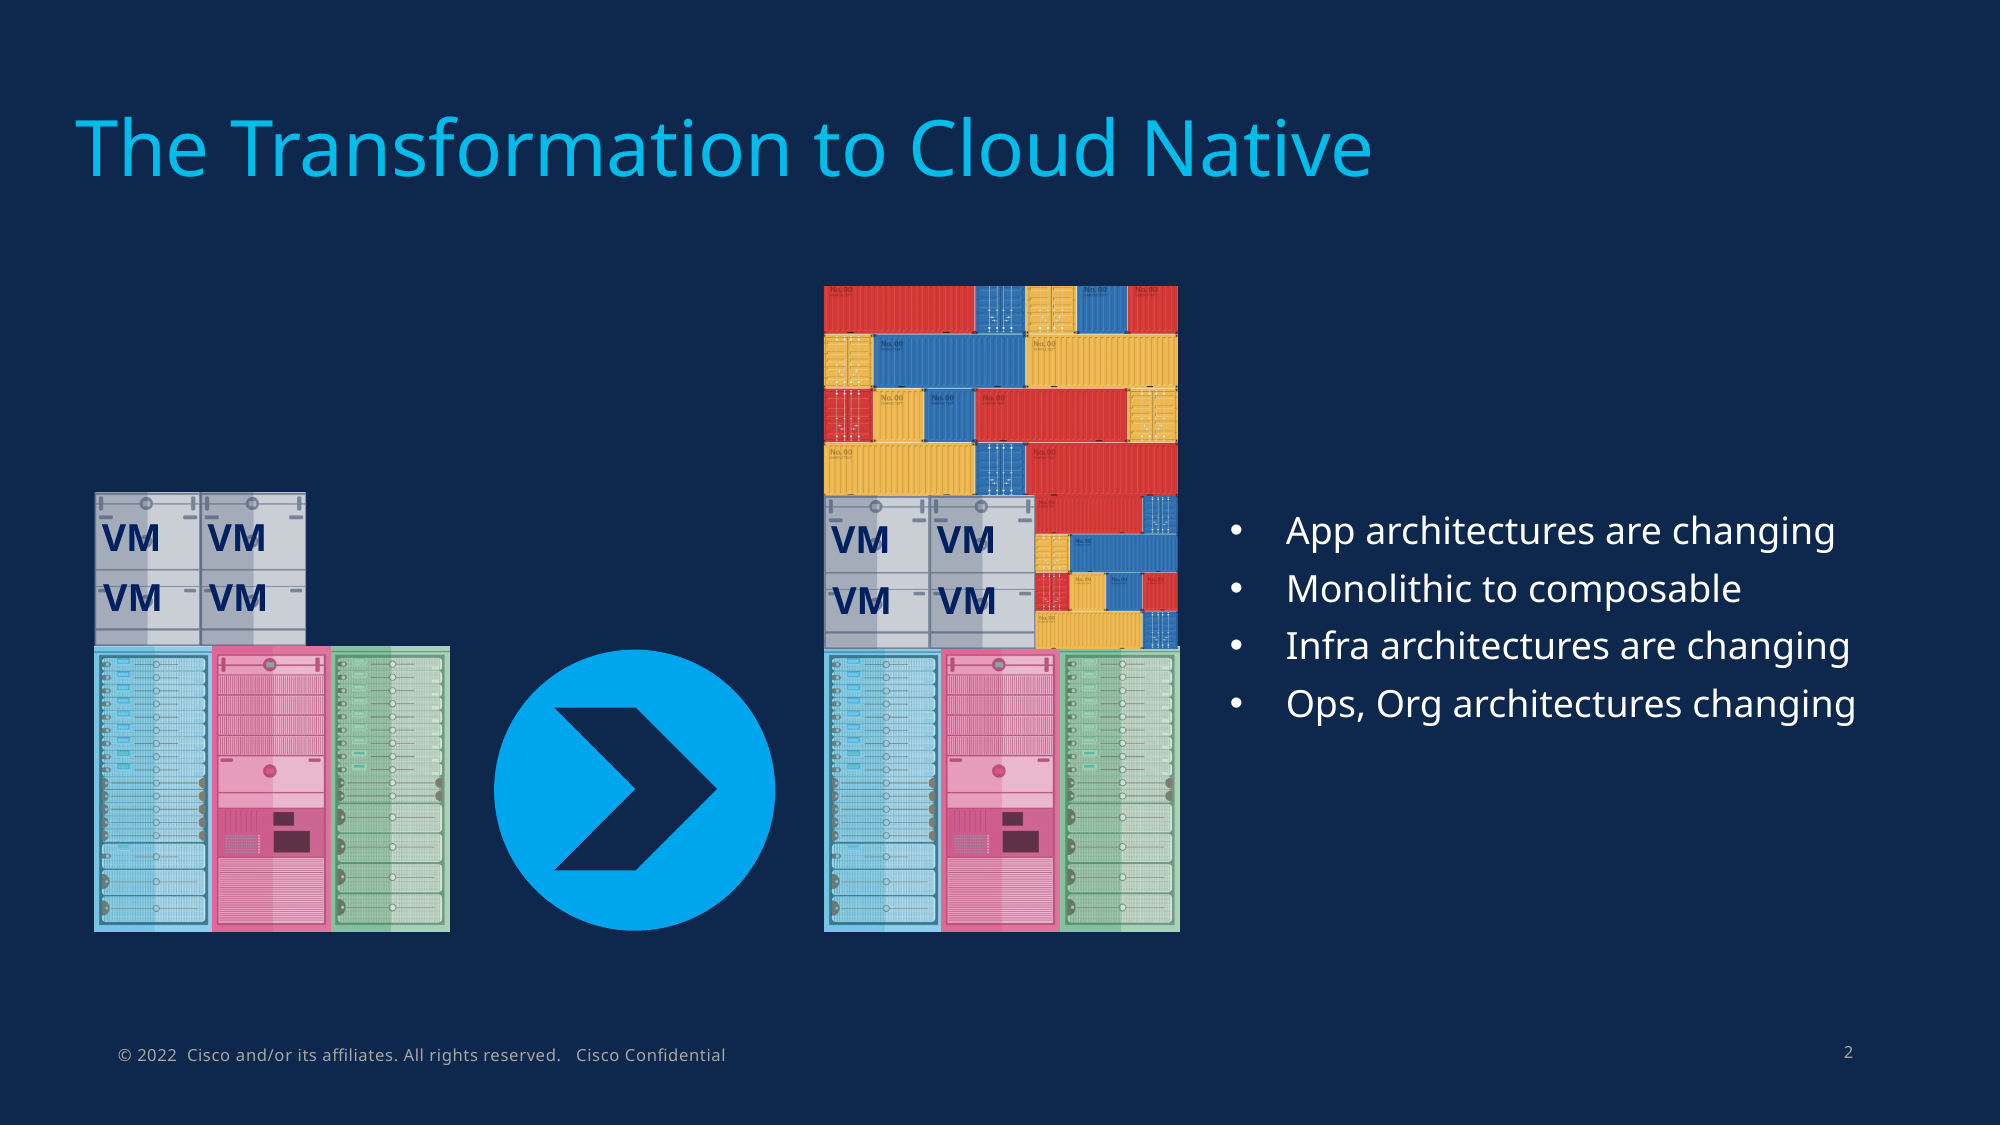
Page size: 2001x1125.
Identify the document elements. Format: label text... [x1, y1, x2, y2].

text_box App architectures are changing Monolithic to composable Infra architectures are changing Ops, Org architectures changing [1214, 499, 1958, 733]
title The Transformation to Cloud Native [60, 96, 2000, 213]
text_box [88, 285, 1181, 932]
